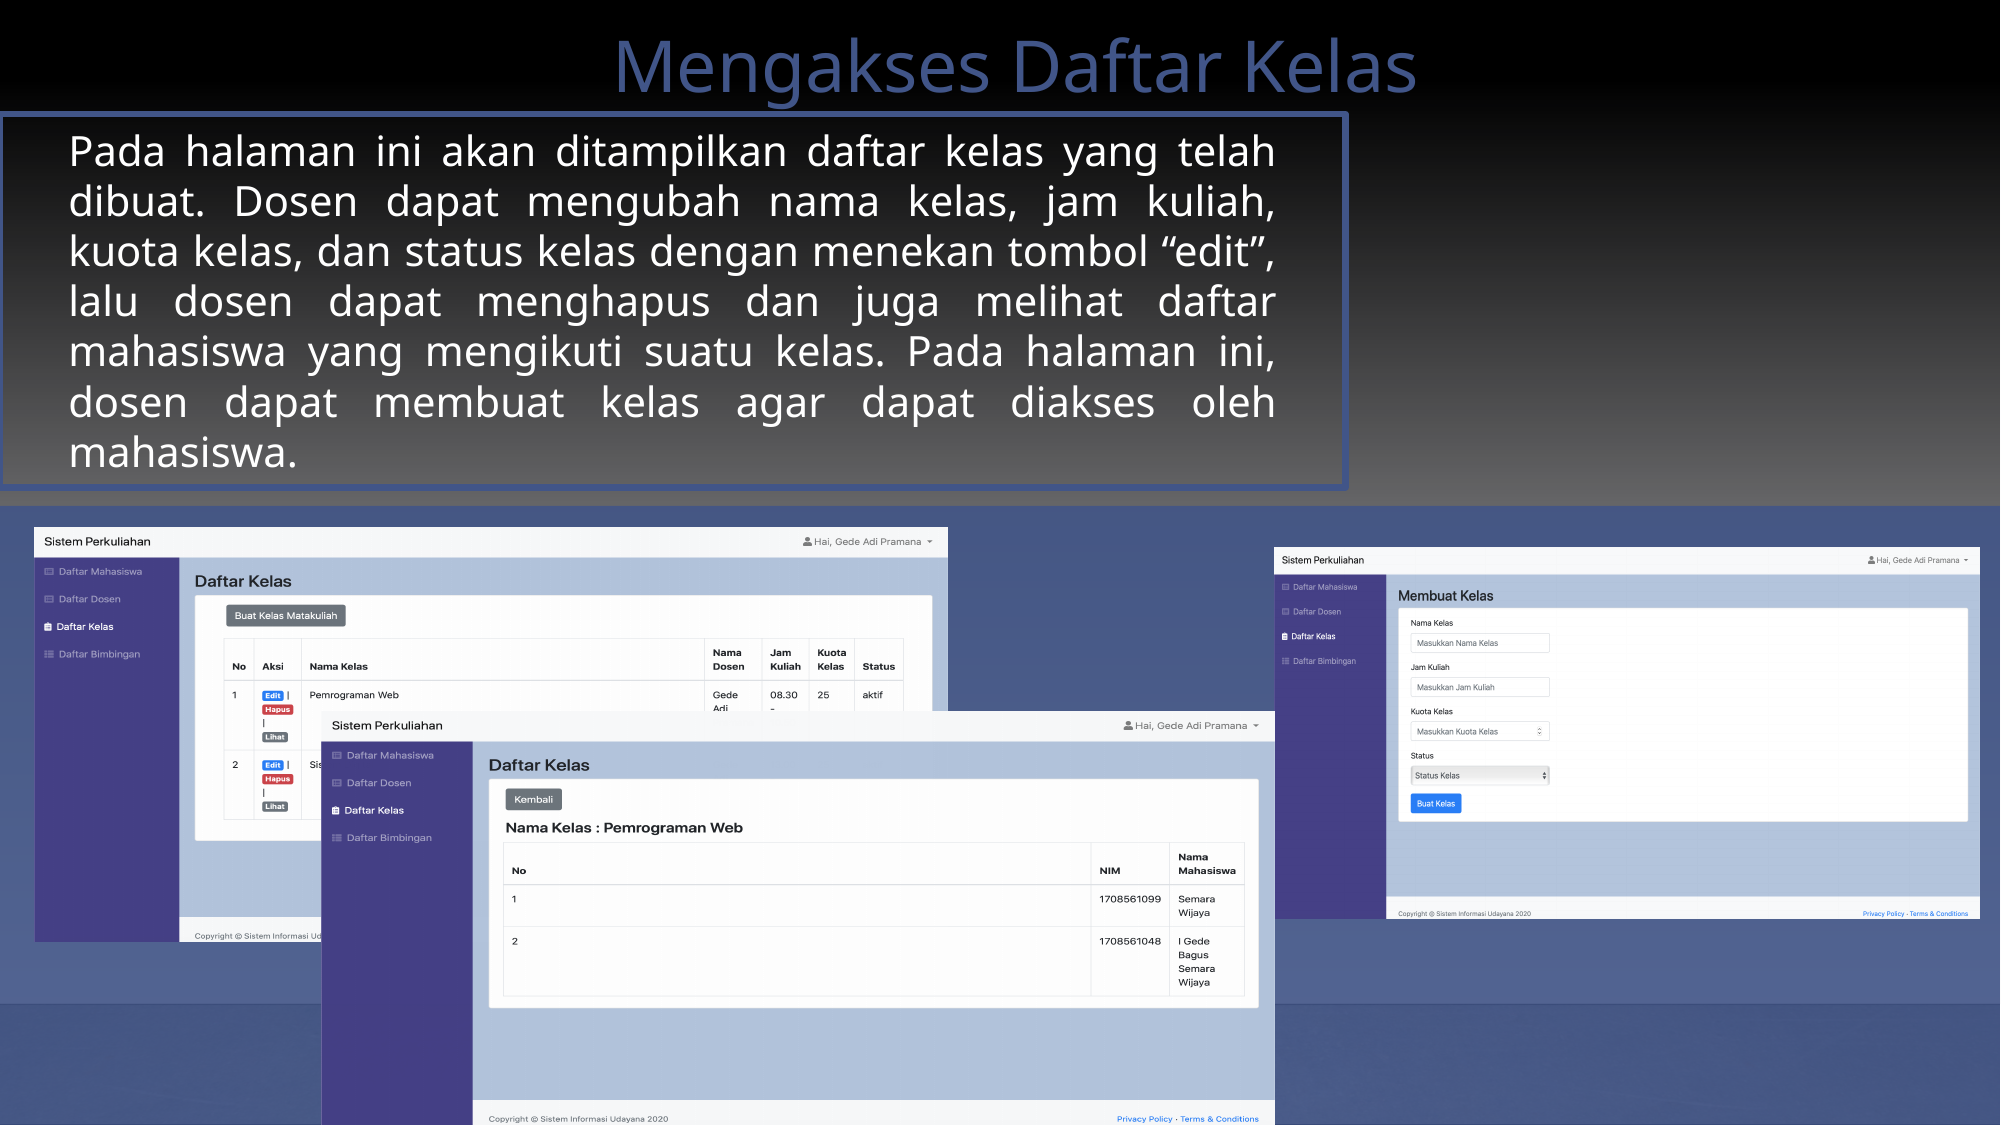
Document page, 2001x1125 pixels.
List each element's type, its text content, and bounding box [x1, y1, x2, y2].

picture [34, 527, 1981, 1125]
list Mengakses Daftar Kelas [66, 0, 1965, 115]
text_box [0, 113, 1347, 489]
text_box [0, 505, 2000, 1125]
